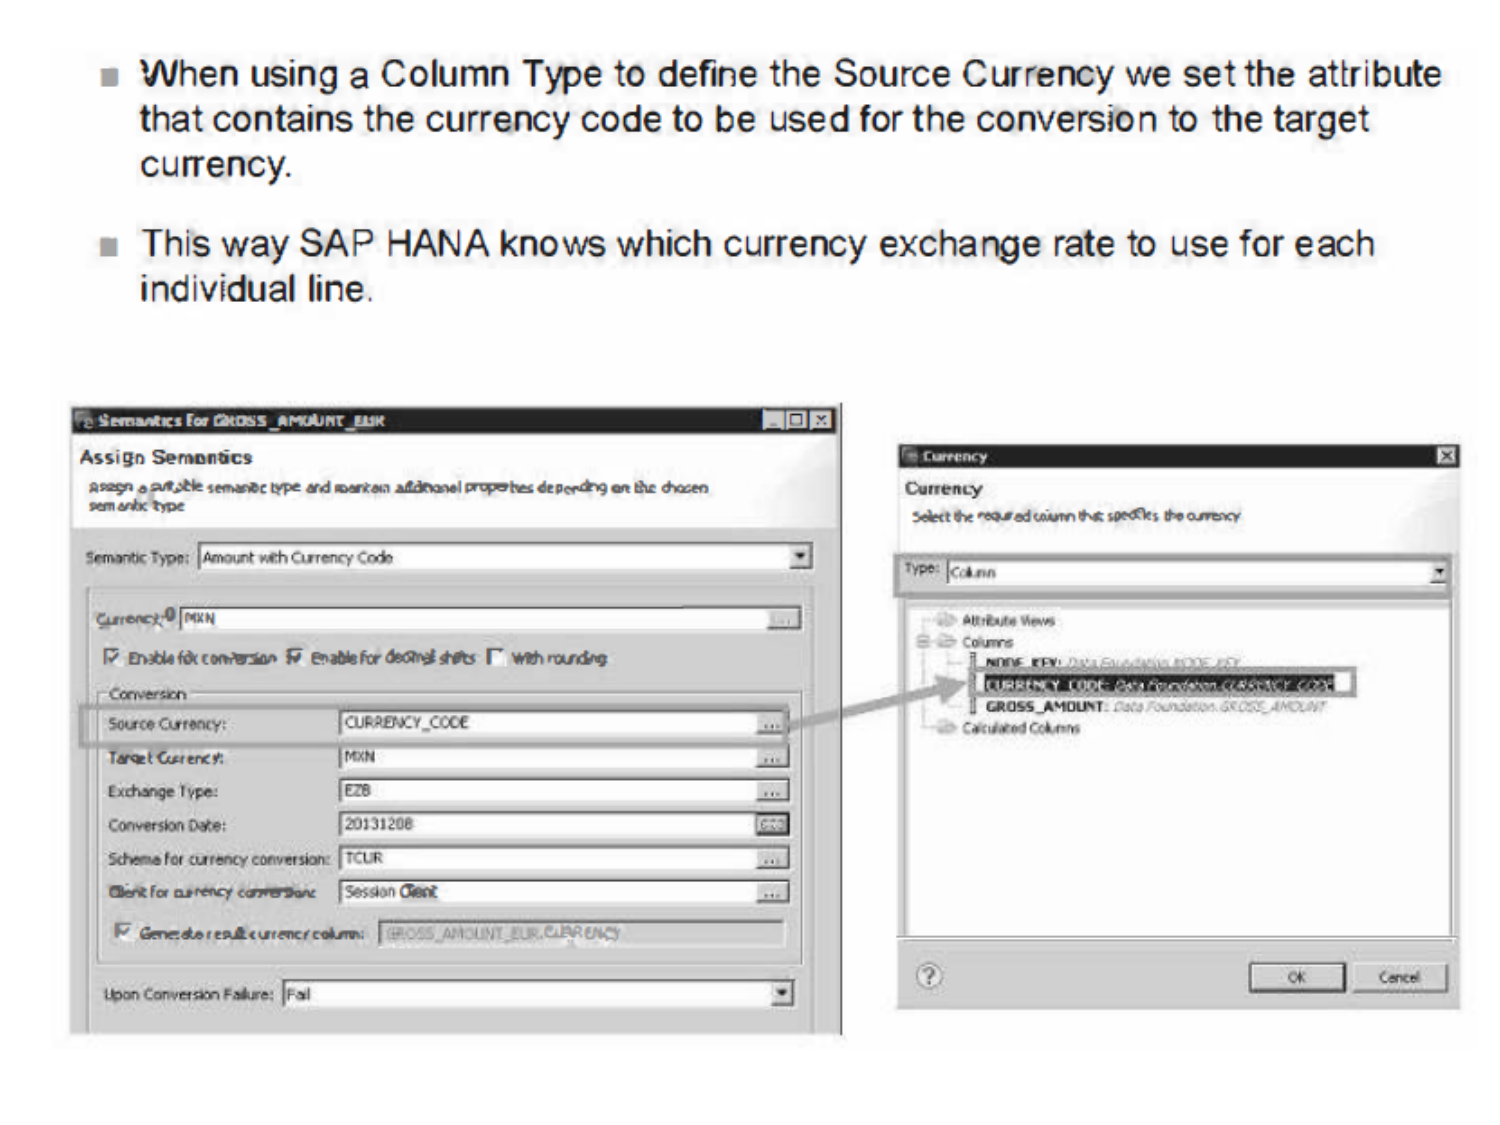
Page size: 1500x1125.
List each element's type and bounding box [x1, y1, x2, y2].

picture [49, 49, 1479, 1051]
